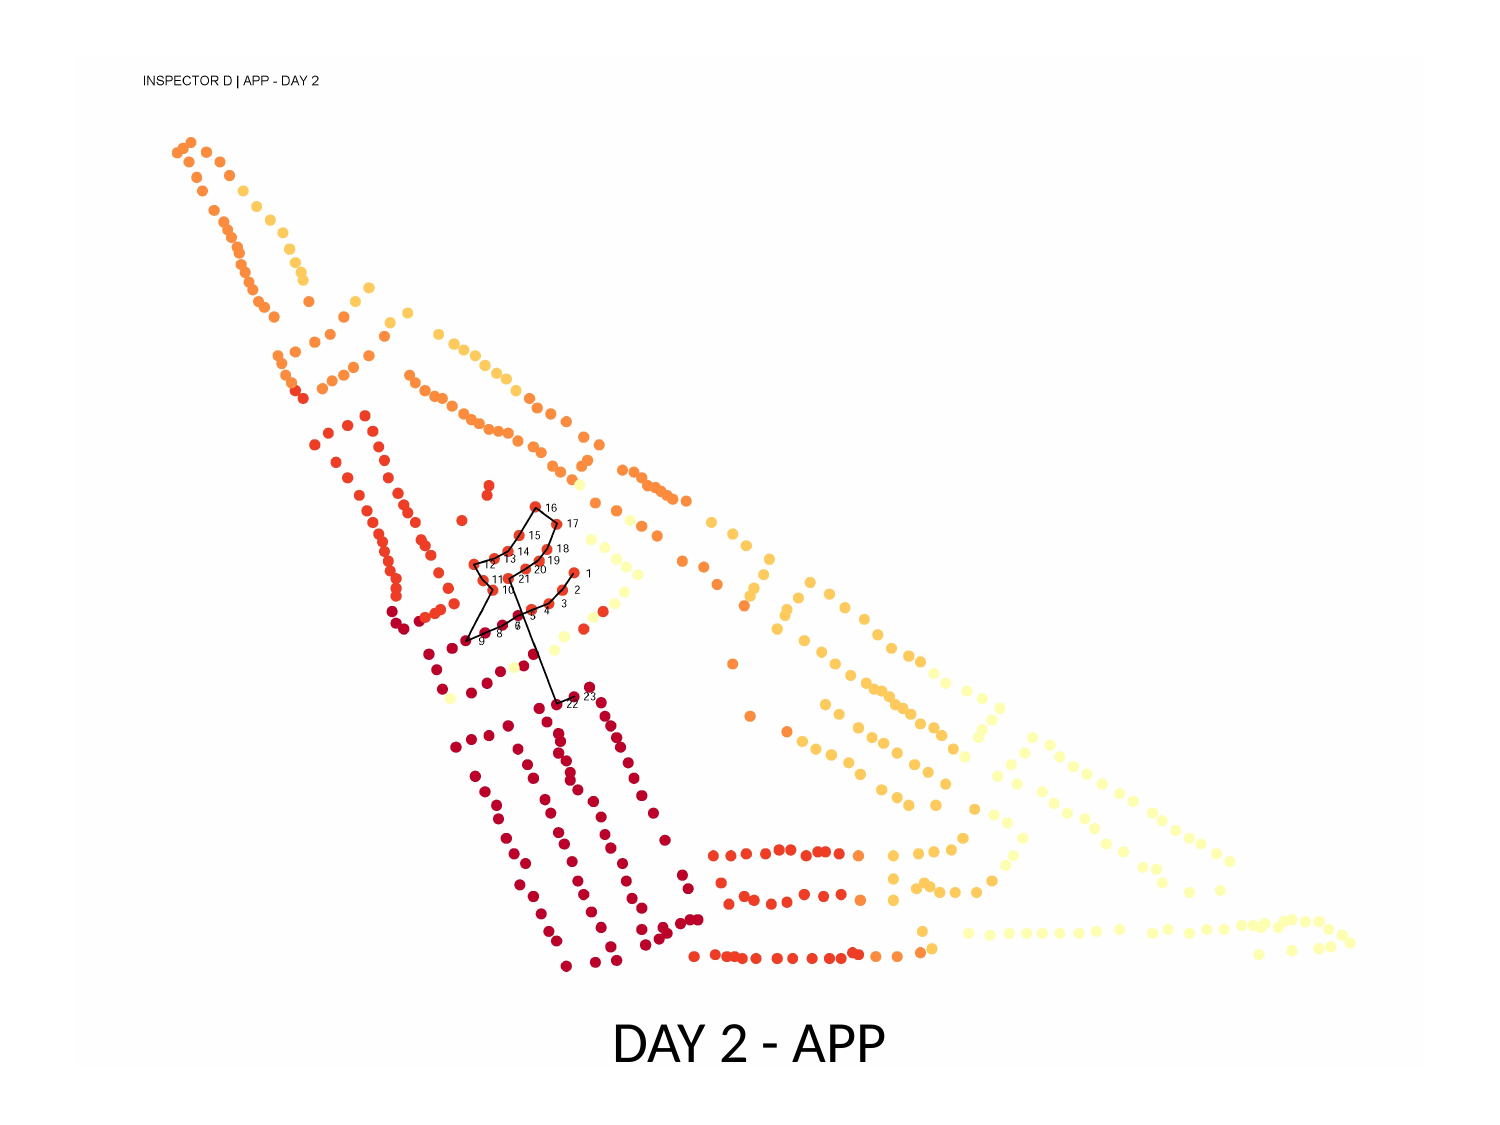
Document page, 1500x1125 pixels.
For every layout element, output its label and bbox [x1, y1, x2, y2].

list [74, 53, 1426, 1072]
